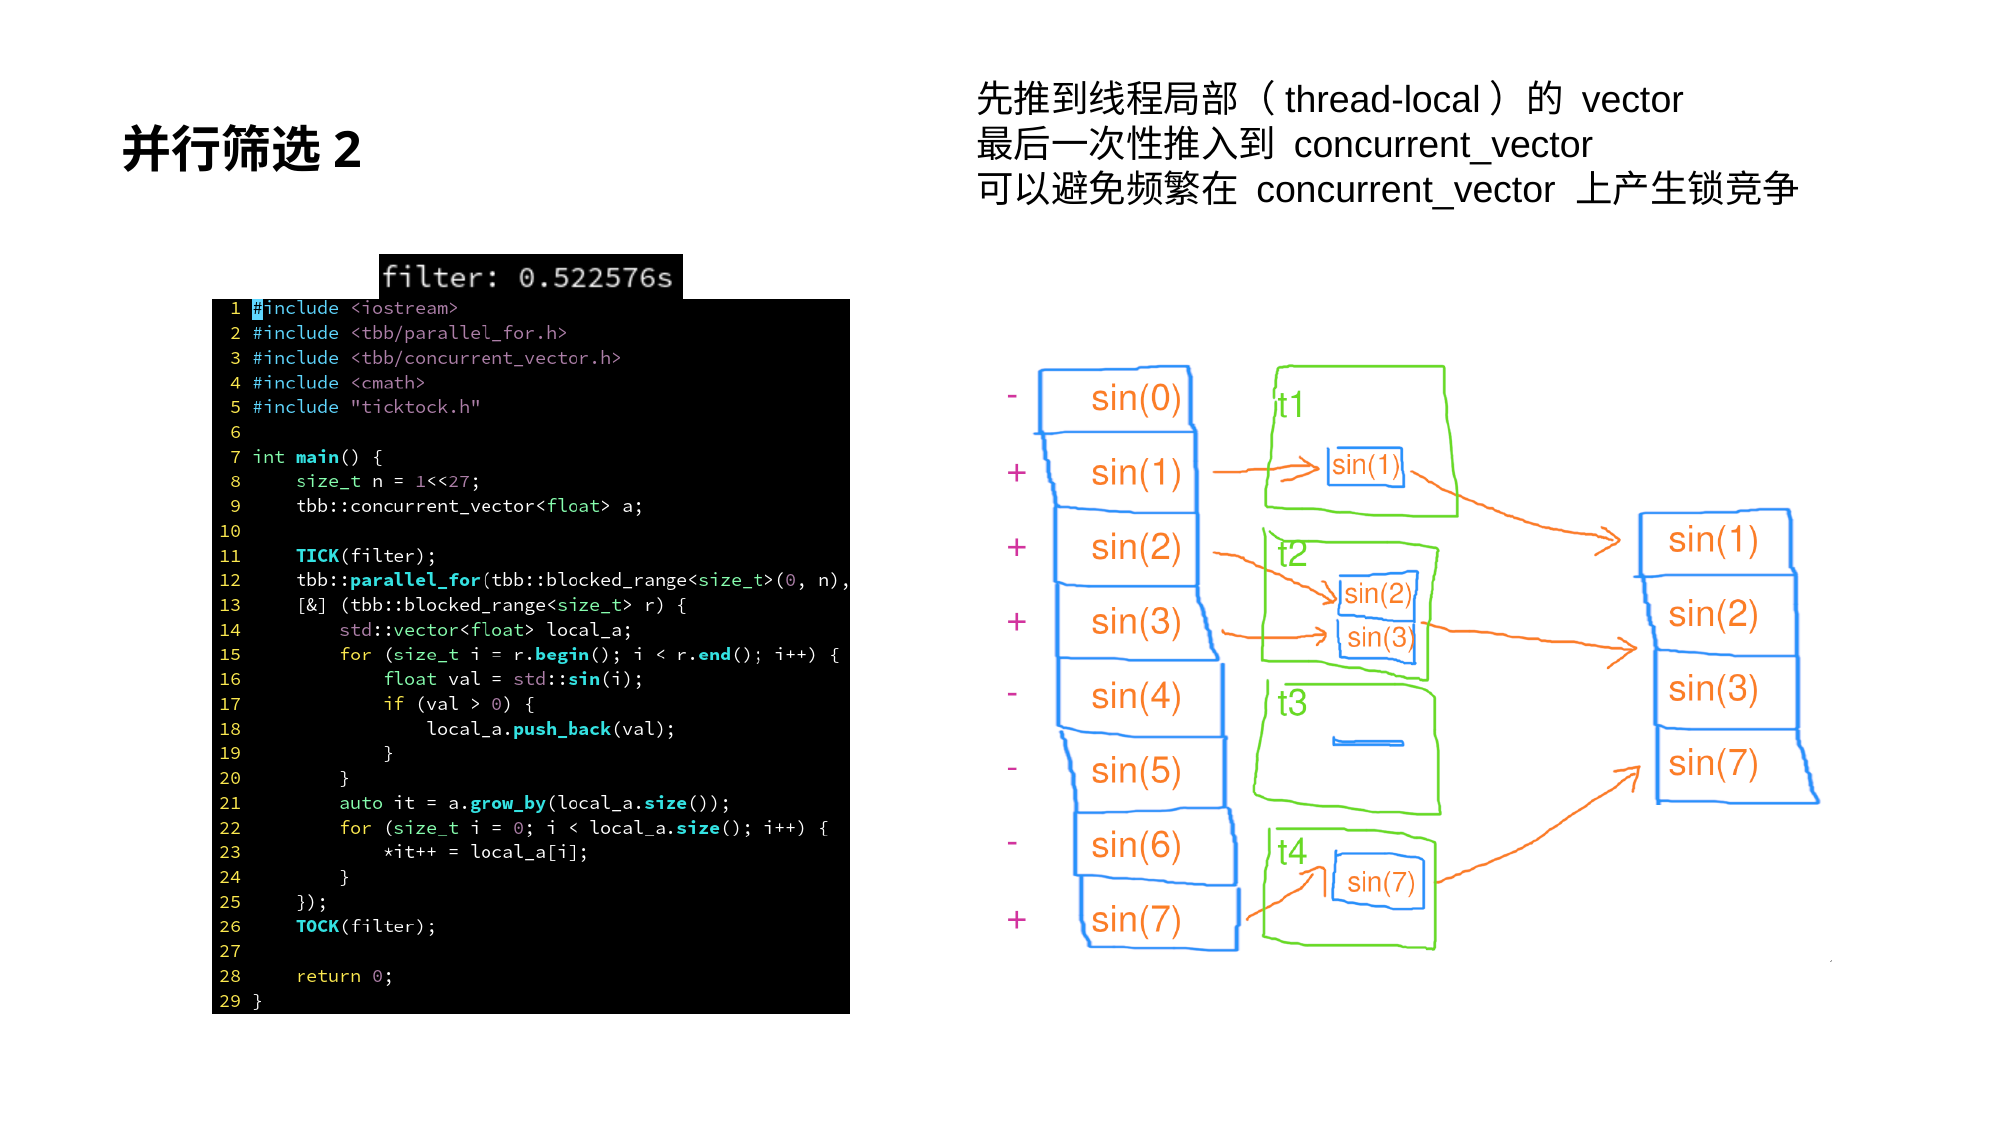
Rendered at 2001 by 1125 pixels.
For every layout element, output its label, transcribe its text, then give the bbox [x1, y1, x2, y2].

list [212, 299, 850, 1014]
text_box 先推到线程局部（thread-local）的 vector 最后一次性推入到 concurrent_vector 可以避免频繁在 concurrent_vector 上产生锁竞争 [961, 67, 1903, 218]
picture [379, 254, 683, 300]
title 并行筛选2 [106, 42, 1832, 260]
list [981, 350, 1832, 962]
